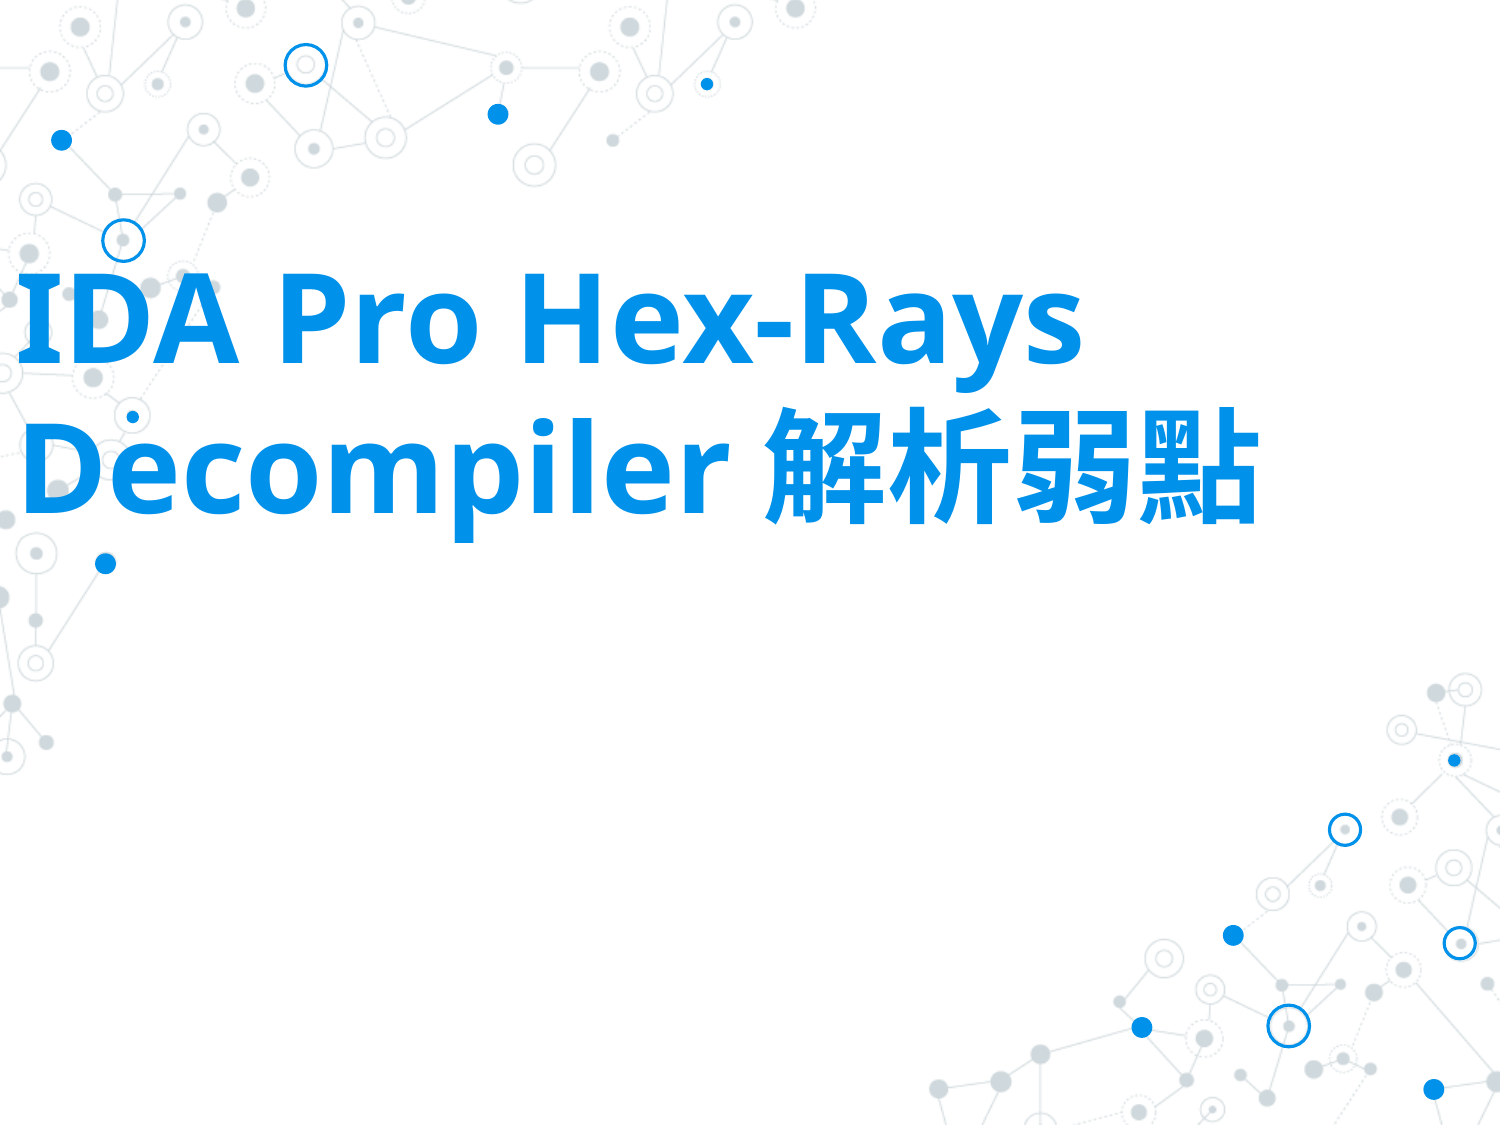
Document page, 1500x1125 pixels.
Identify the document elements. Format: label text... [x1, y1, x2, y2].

title IDA Pro Hex-Rays Decompiler解析弱點 [0, 223, 1500, 582]
picture [0, 0, 1500, 223]
picture [0, 582, 1500, 1125]
